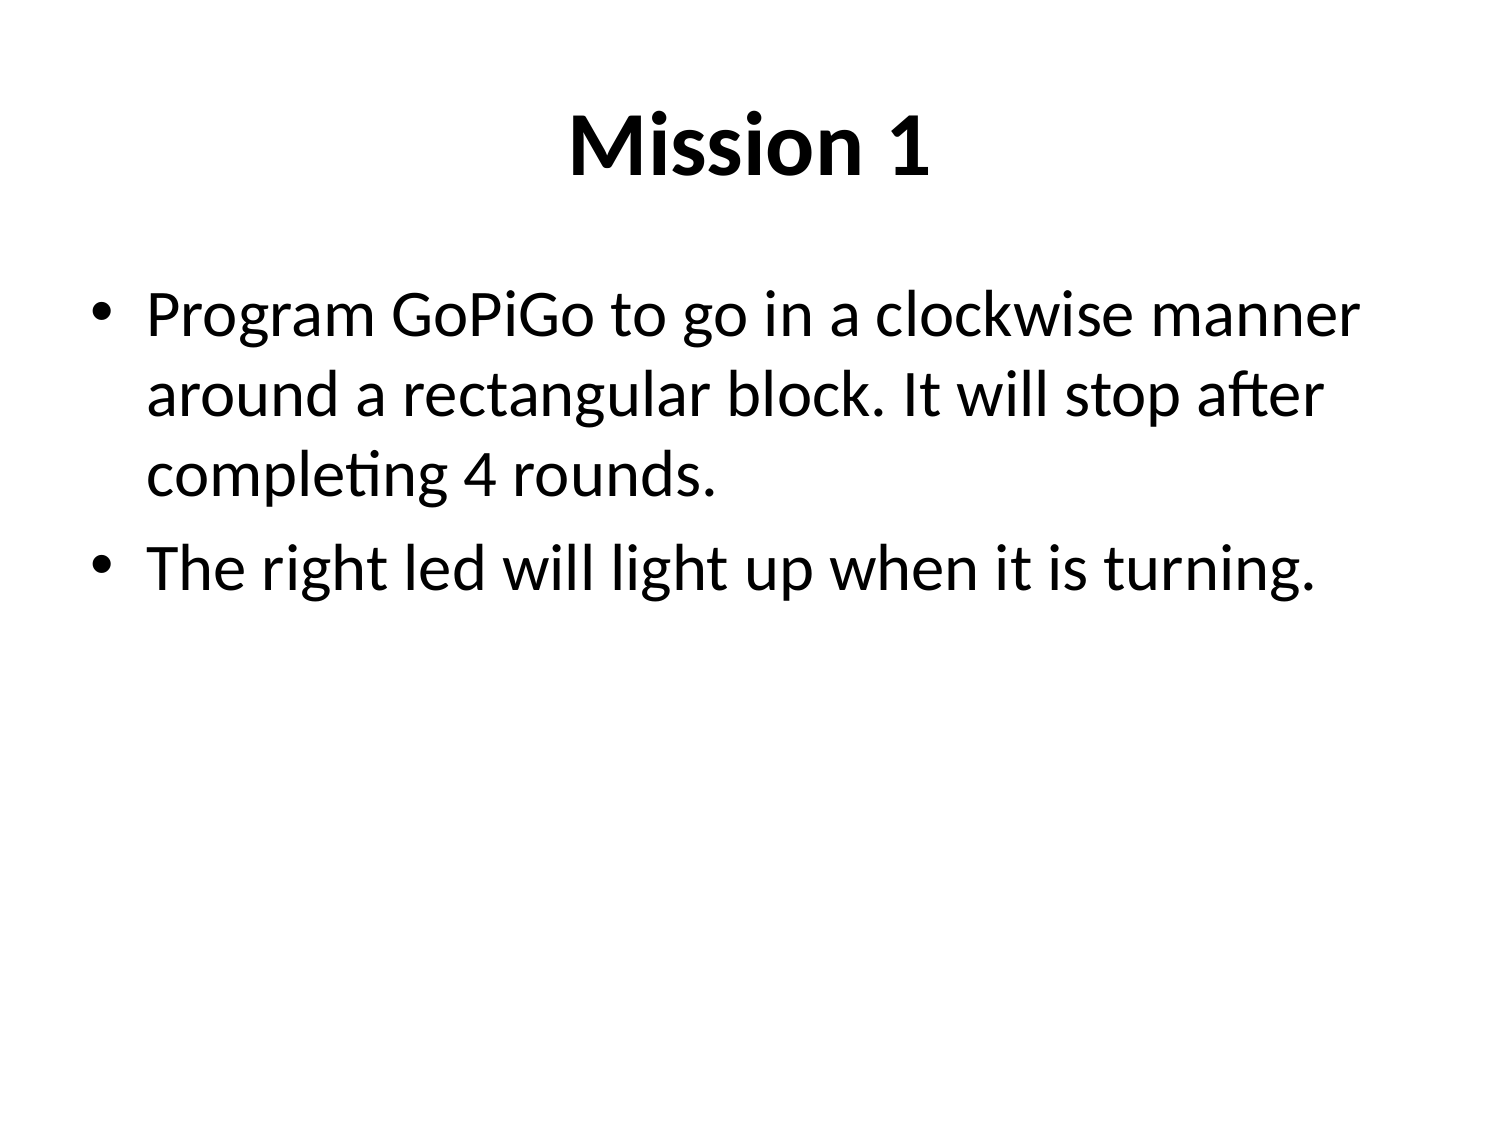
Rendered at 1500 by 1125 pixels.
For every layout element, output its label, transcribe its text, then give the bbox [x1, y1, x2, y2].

title Mission 1 [75, 45, 1425, 233]
list Program GoPiGo to go in a clockwise manner around a rectangular block. It will stop after completing 4 rounds. The right led will light up when it is turning. [75, 262, 1425, 1005]
